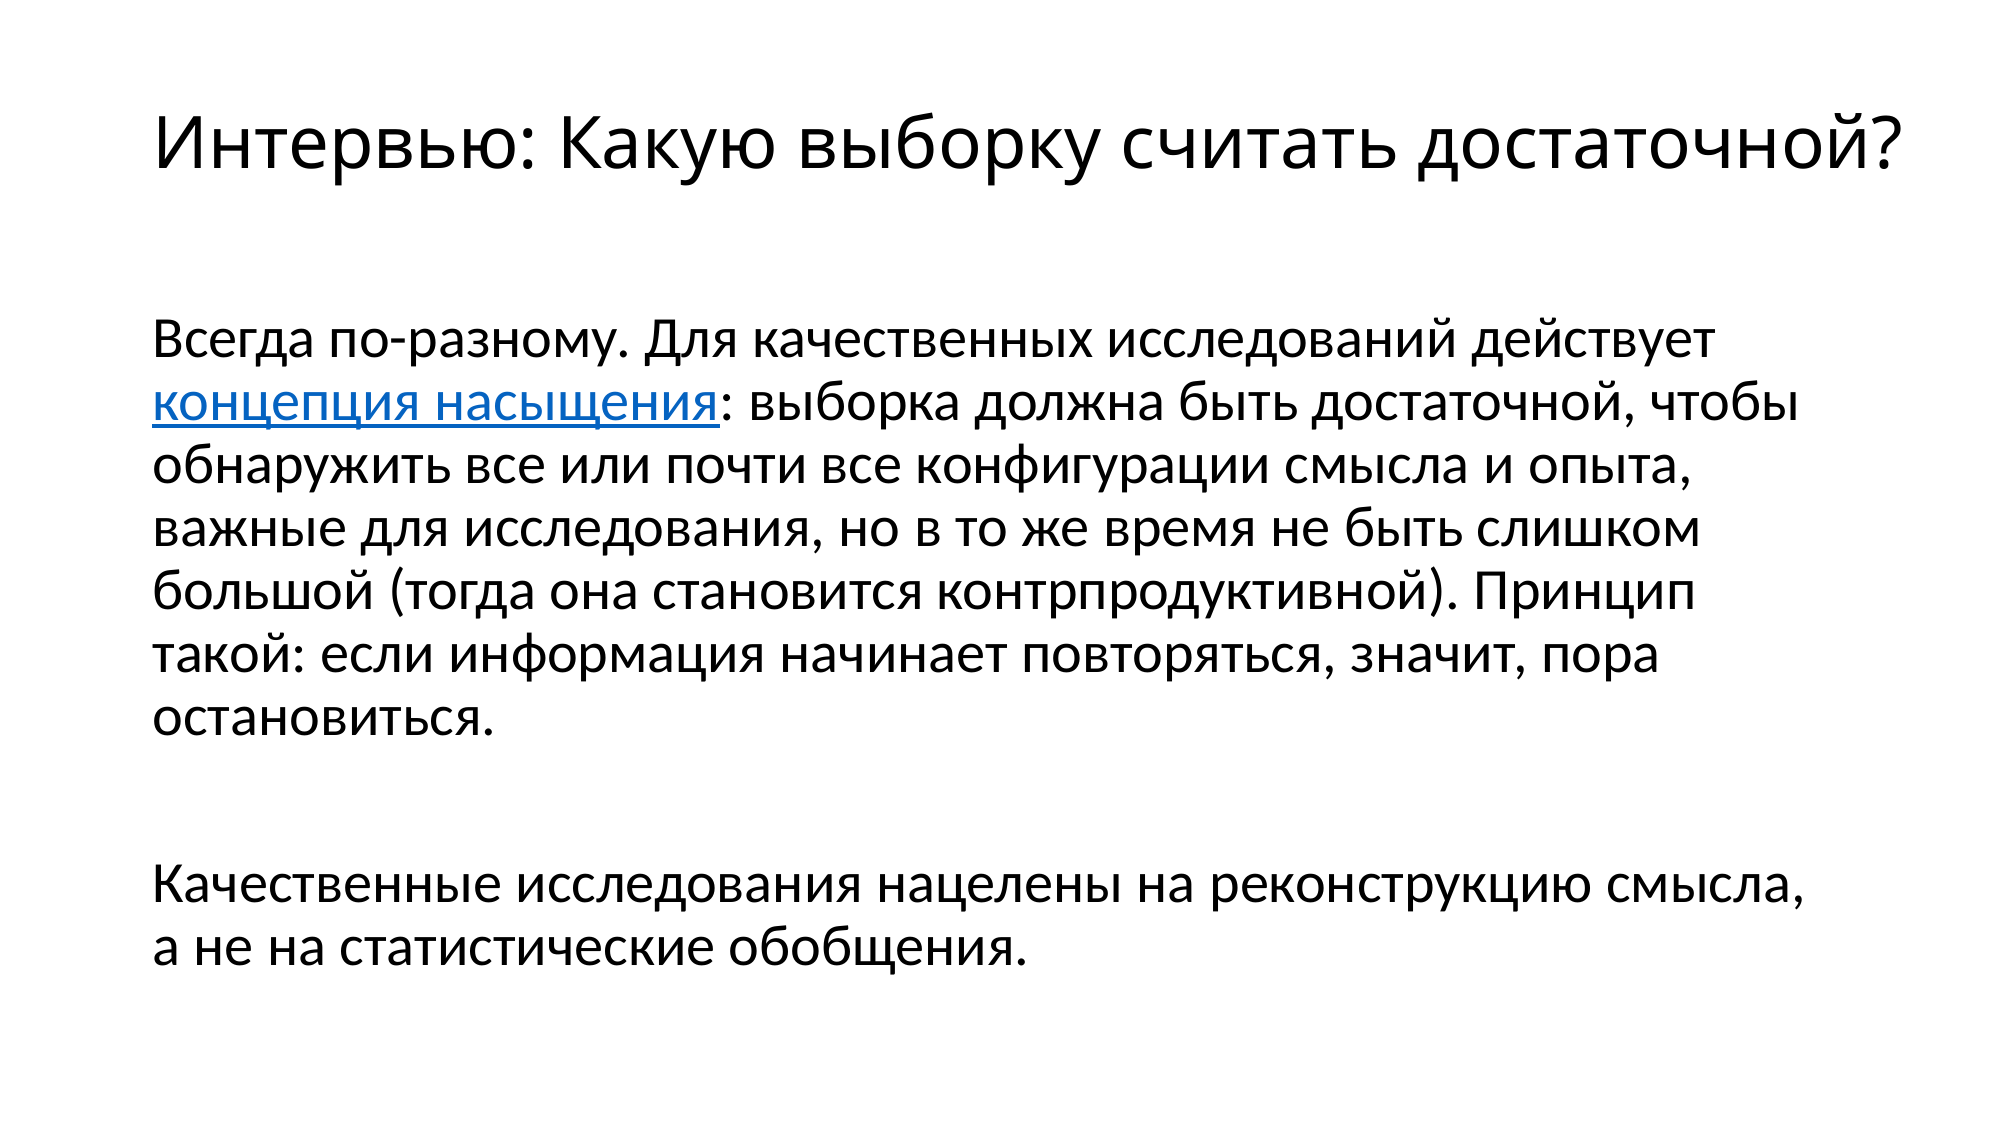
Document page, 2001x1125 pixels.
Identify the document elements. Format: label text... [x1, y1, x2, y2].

title Интервью: Какую выборку считать достаточной? [137, 59, 1921, 231]
list Всегда по-разному. Для качественных исследований действует концепция насыщения: выборка должна быть достаточной, чтобы обнаружить все или почти все конфигурации смысла и опыта, важные для исследования, но в то же время не быть слишком большой (тогда она становится контрпродуктивной). Принцип такой: если информация начинает повторяться, значит, пора остановиться. Качественные исследования нацелены на реконструкцию смысла, а не на статистические обобщения. [137, 299, 1863, 1014]
